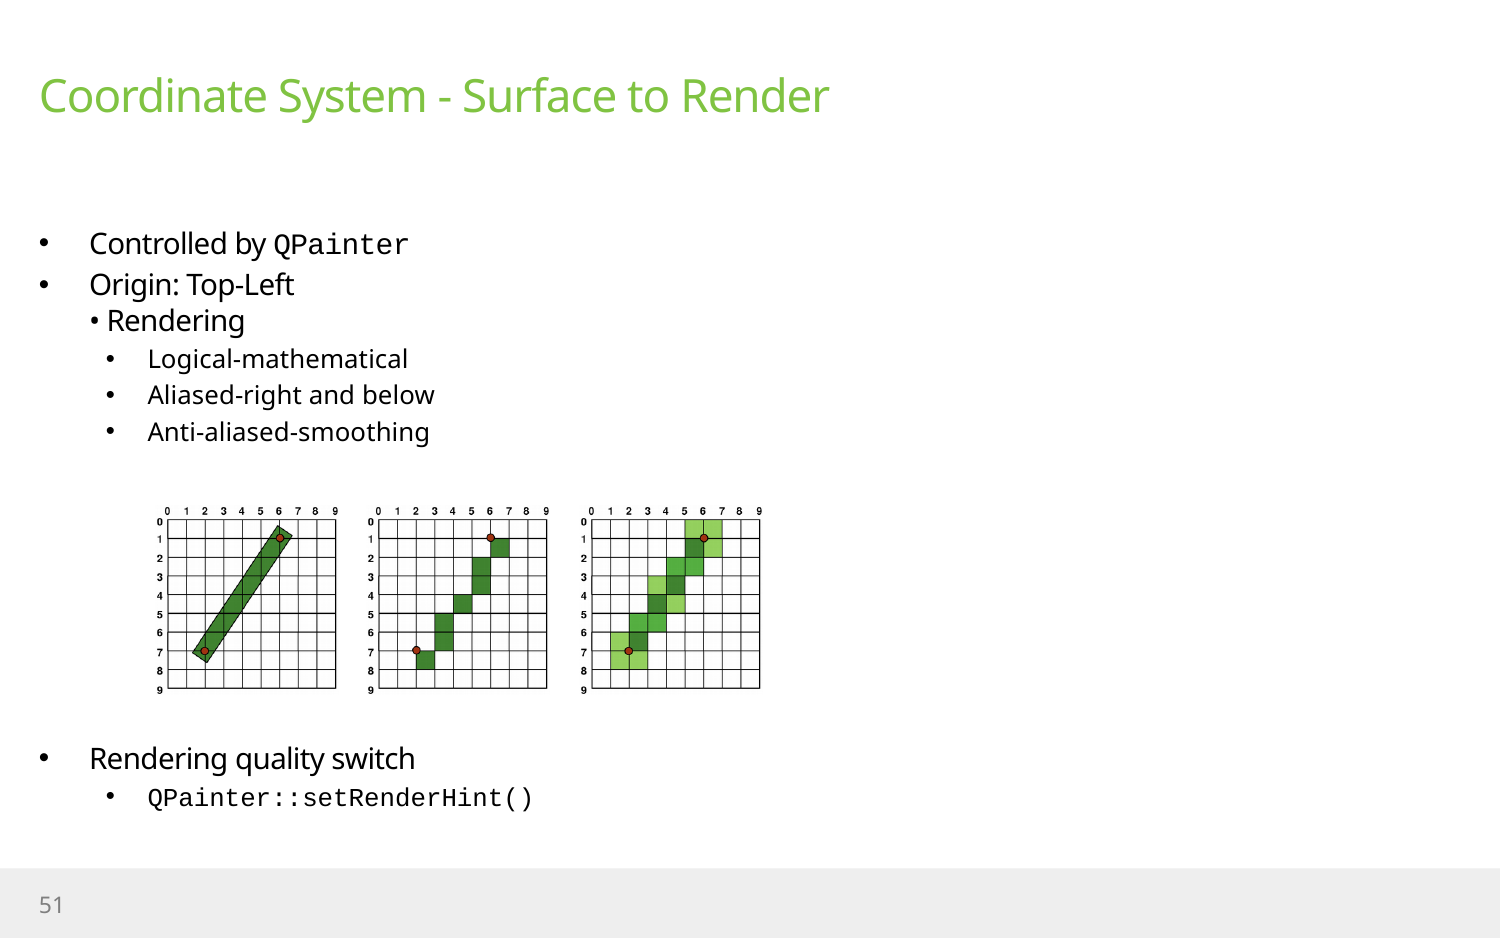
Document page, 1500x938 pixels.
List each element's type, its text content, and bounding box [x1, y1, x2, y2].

list Controlled by QPainter Origin: Top-Left • Rendering Logical-mathematical Aliased-right and below Anti-aliased-smoothing Rendering quality switch QPainter::setRenderHint() [39, 224, 1471, 846]
picture [579, 505, 764, 695]
slide_number 51 [39, 892, 410, 921]
title Coordinate System - Surface to Render [39, 66, 1052, 195]
picture [155, 505, 340, 695]
picture [366, 505, 551, 695]
